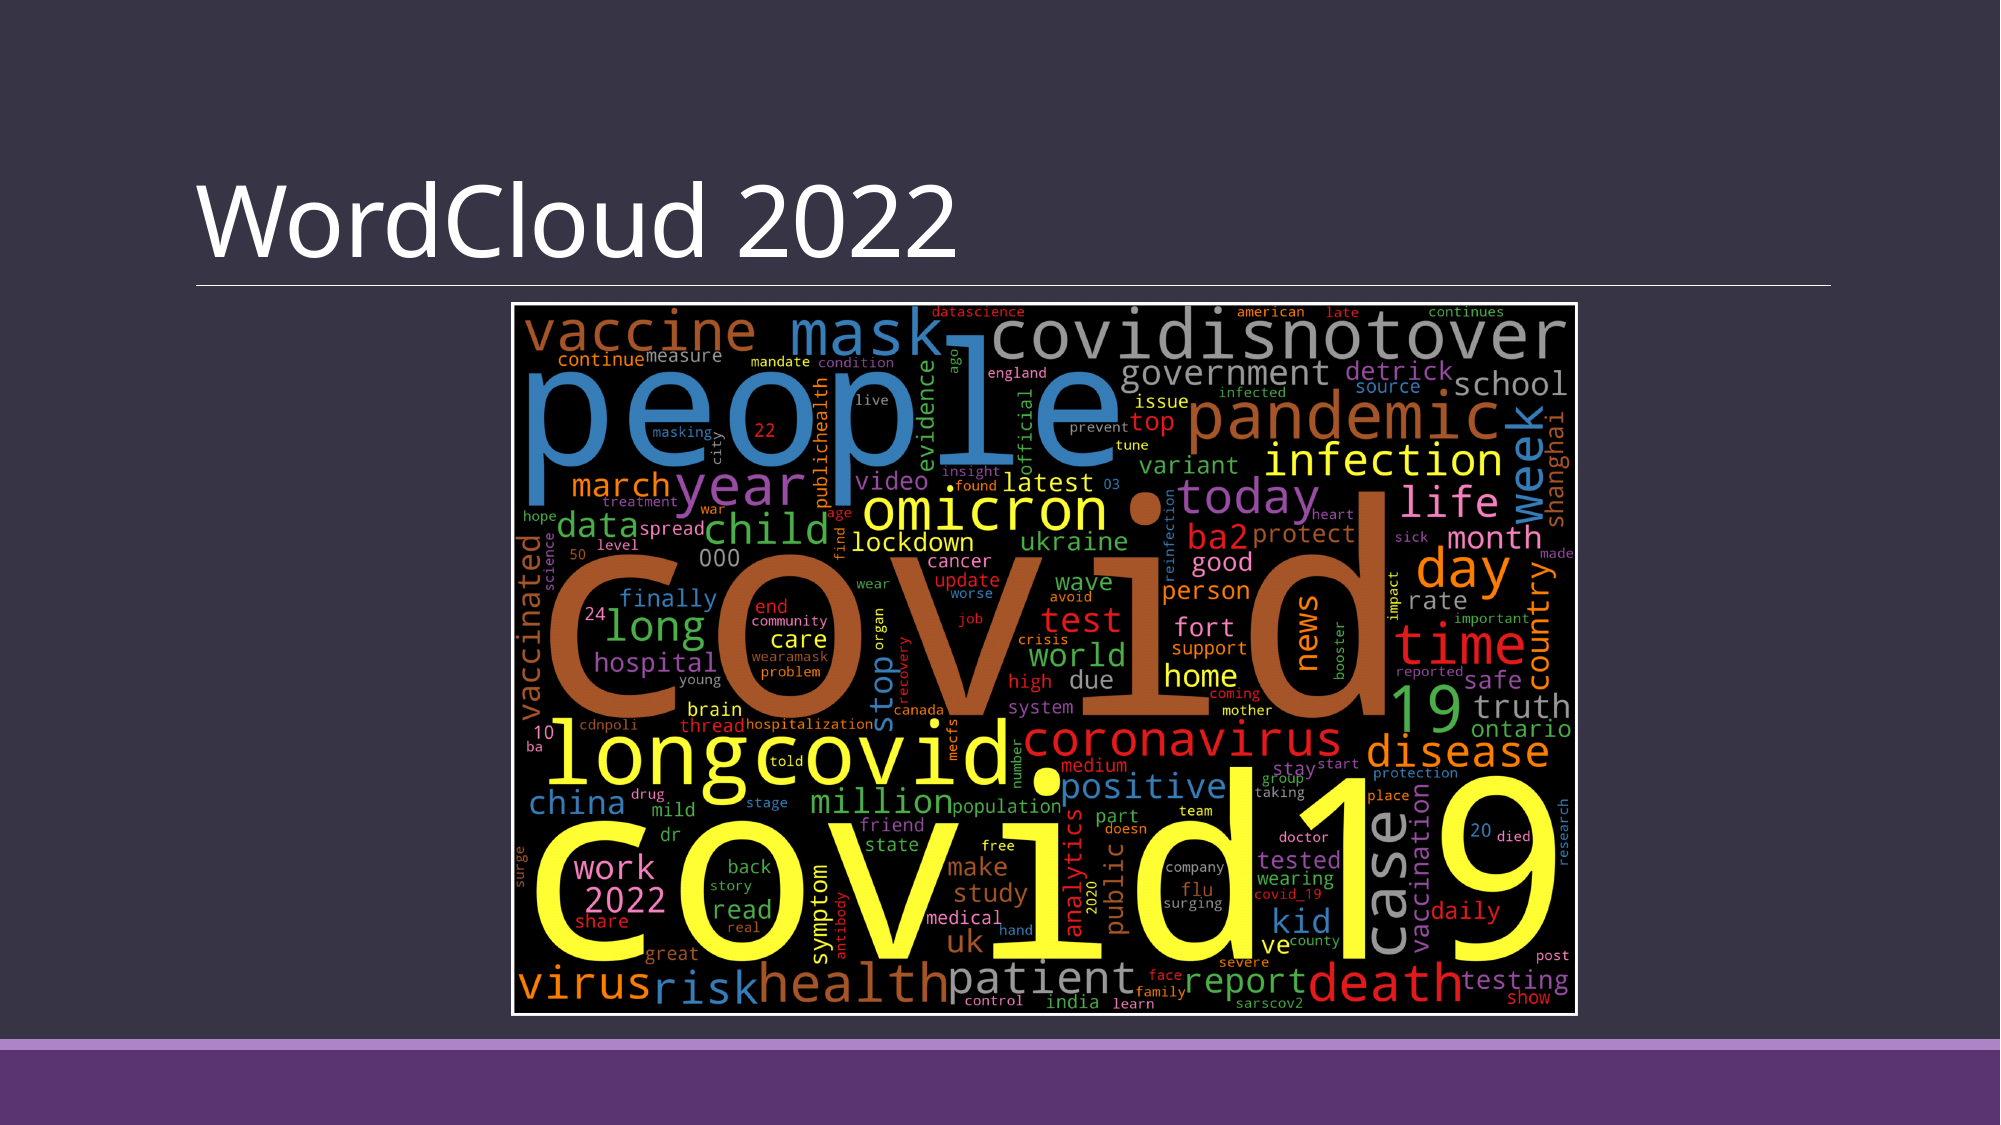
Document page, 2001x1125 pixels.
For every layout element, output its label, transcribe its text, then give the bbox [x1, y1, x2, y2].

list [511, 302, 1578, 1017]
title WordCloud 2022 [180, 47, 1830, 285]
